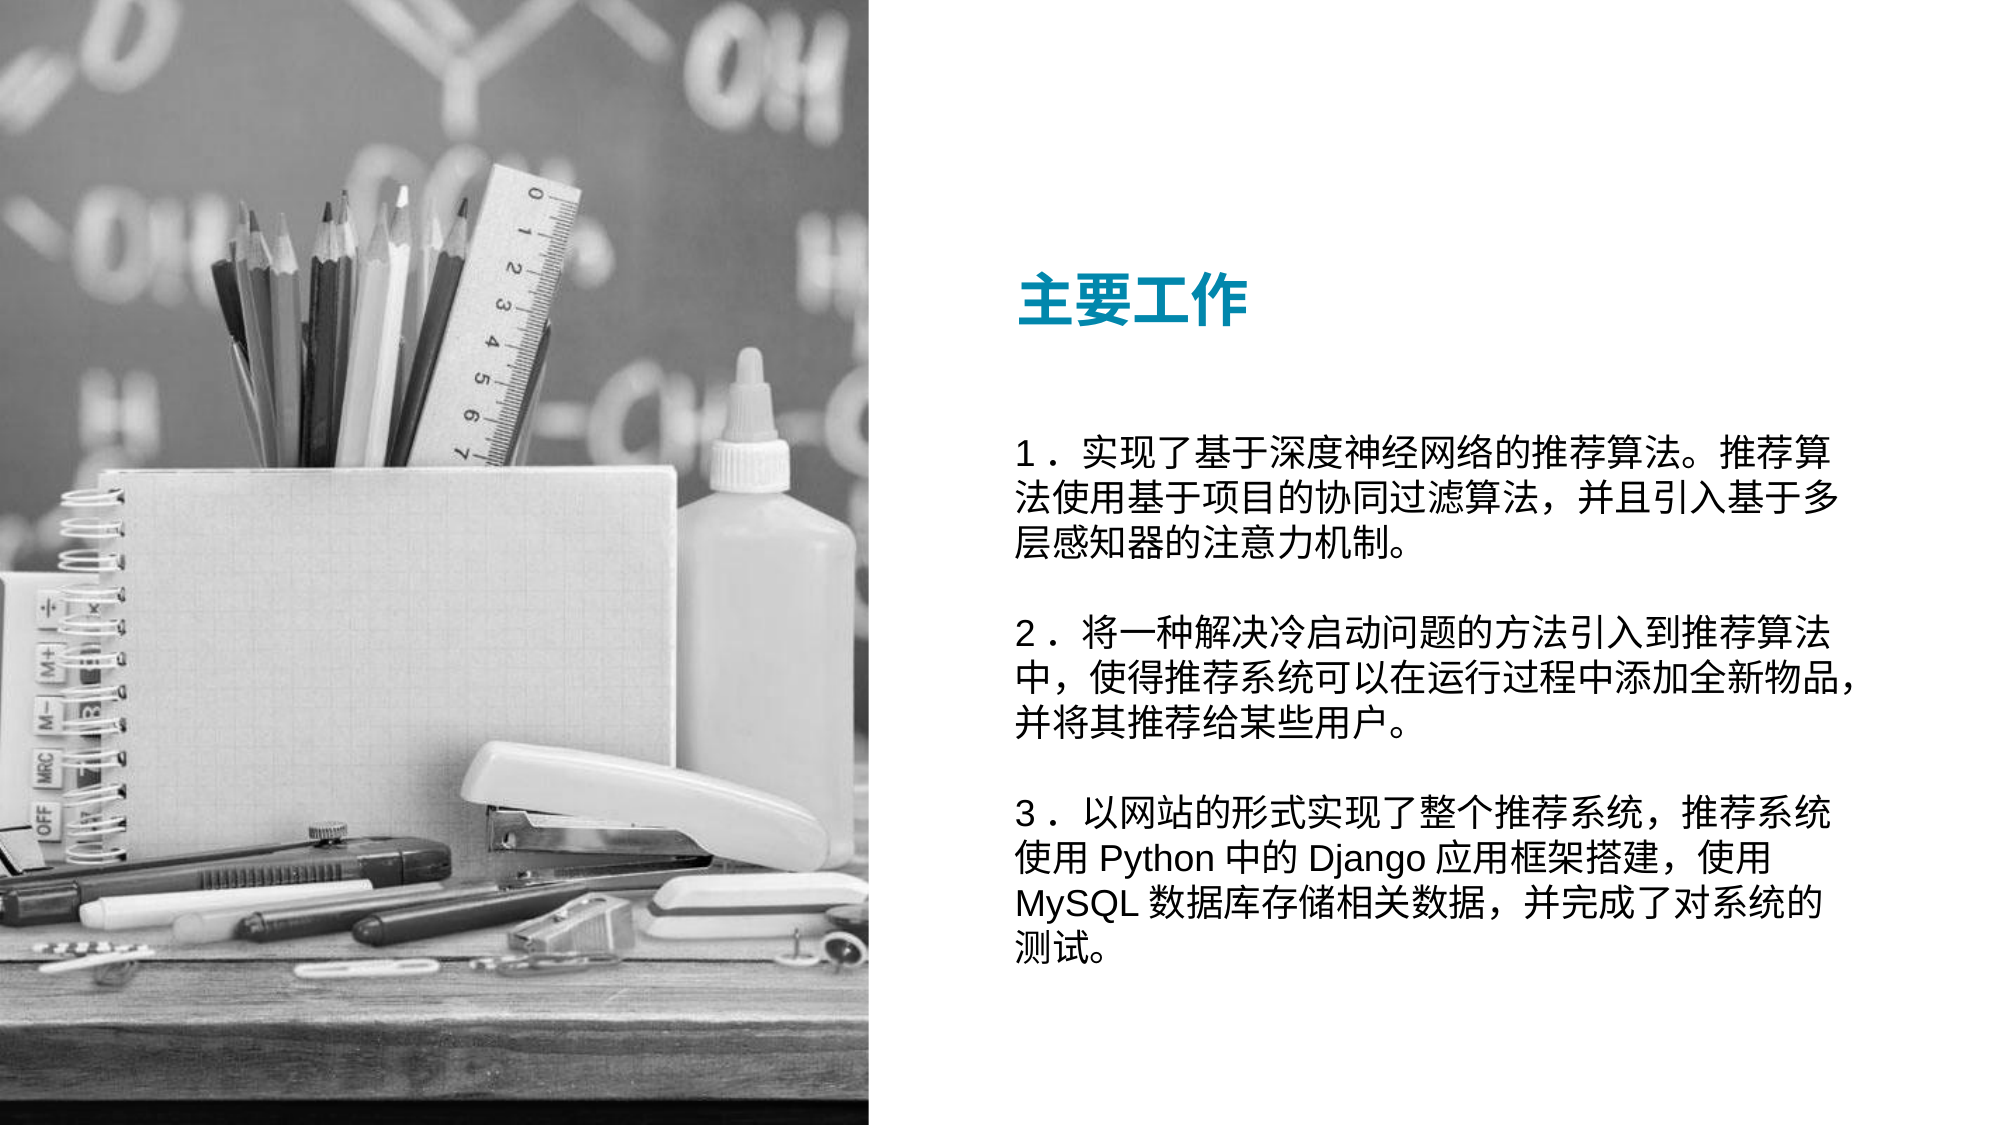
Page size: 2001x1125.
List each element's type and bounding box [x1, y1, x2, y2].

picture [0, 0, 869, 1125]
text_box [999, 255, 1860, 982]
